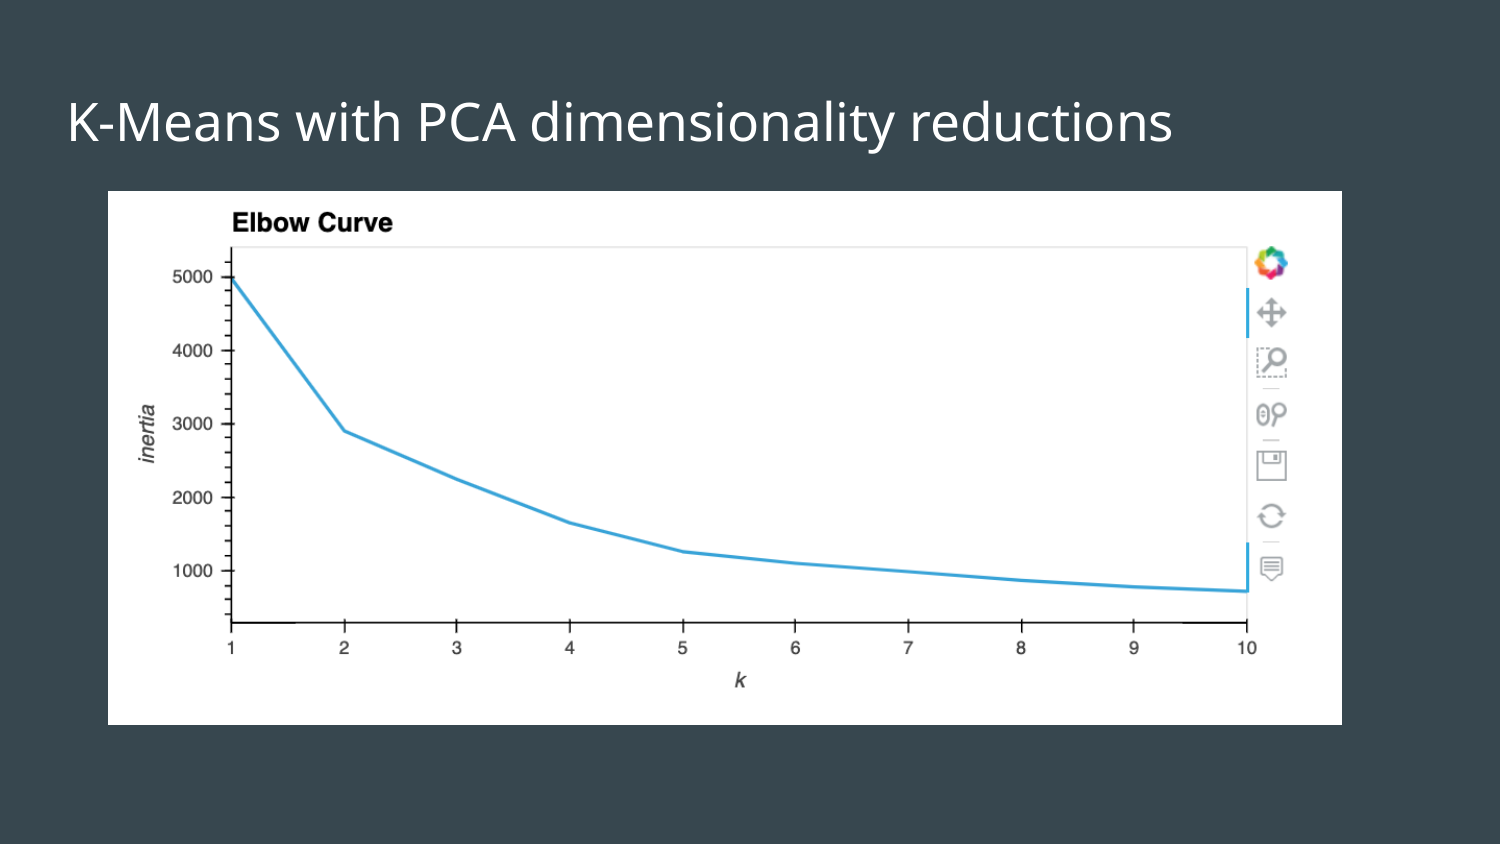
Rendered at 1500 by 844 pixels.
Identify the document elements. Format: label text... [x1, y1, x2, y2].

title K-Means with PCA dimensionality reductions [51, 72, 1449, 167]
picture [107, 191, 1342, 725]
